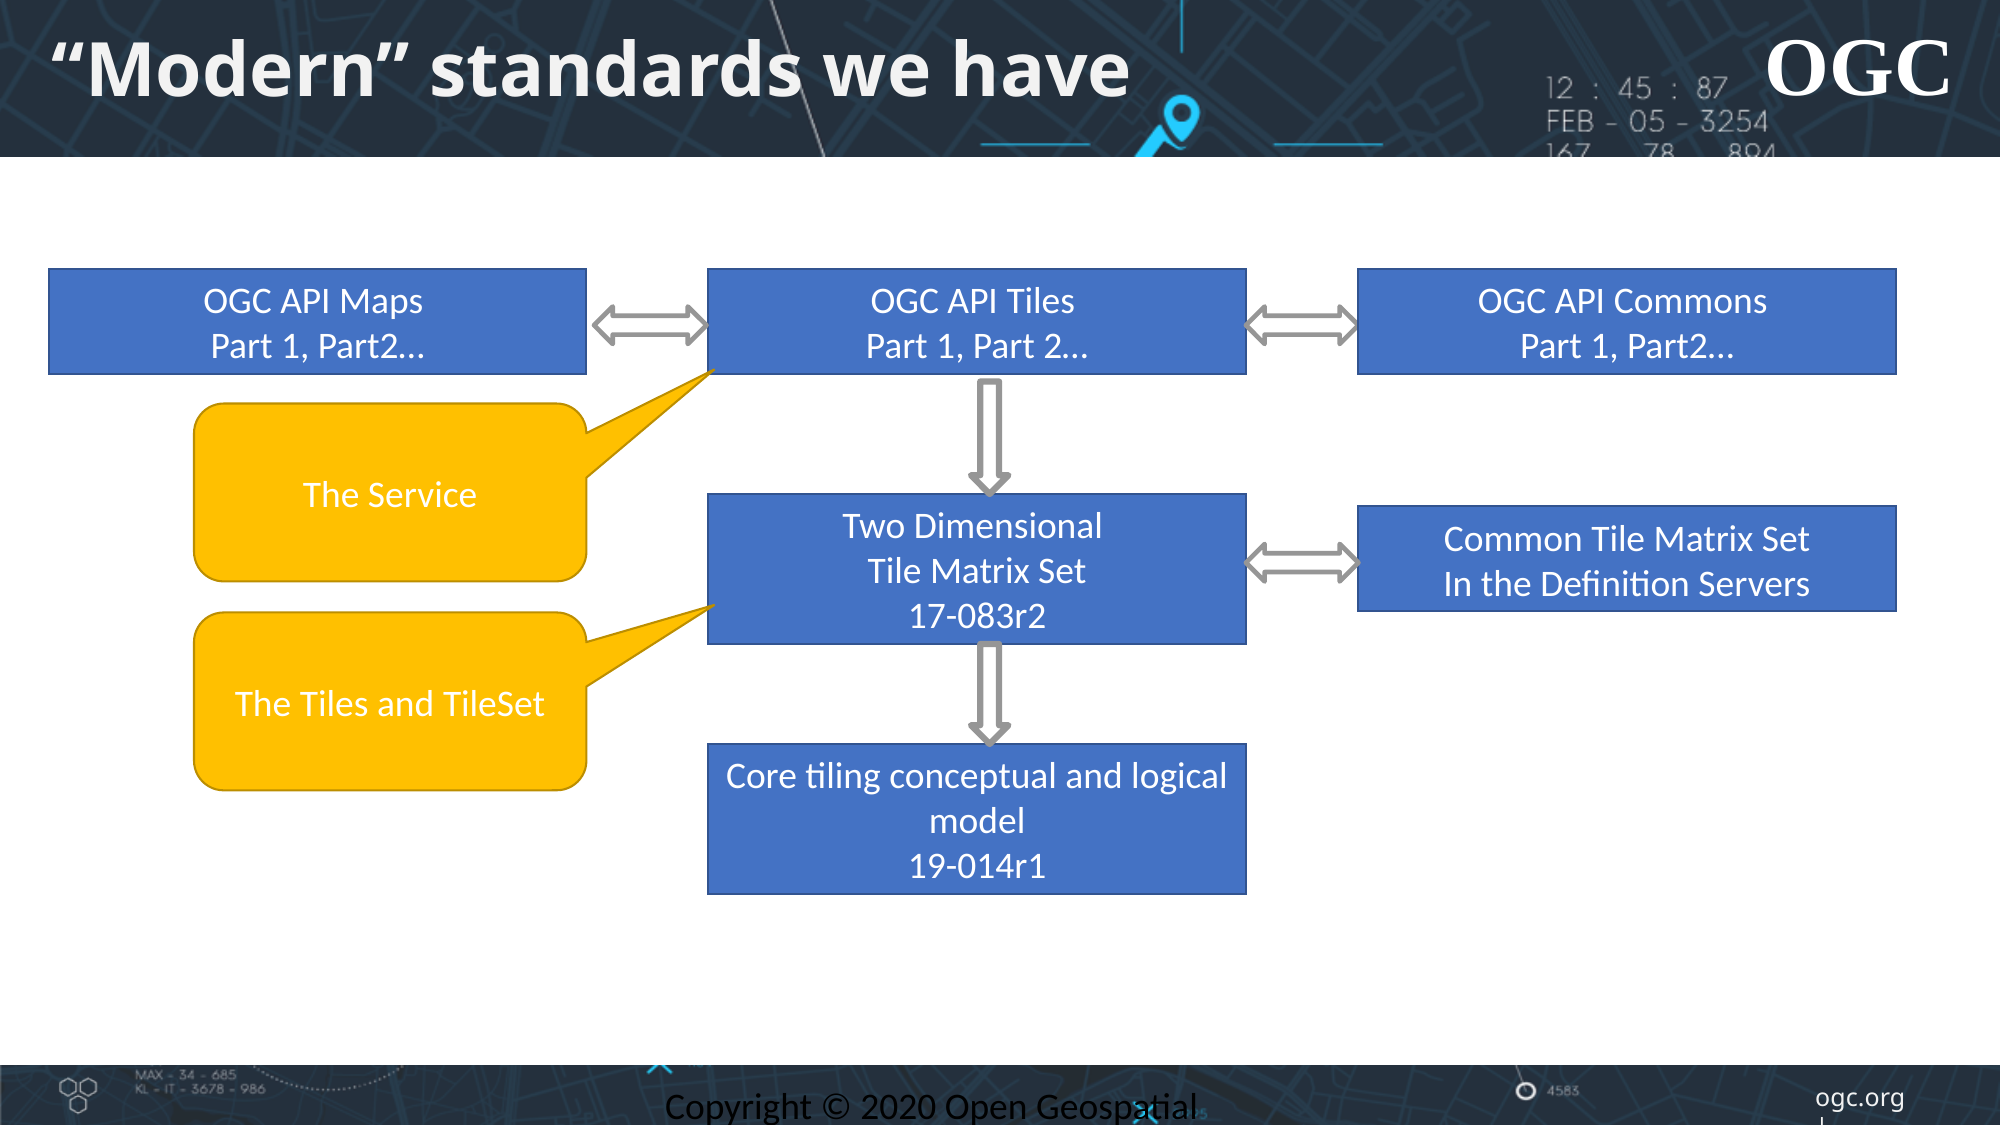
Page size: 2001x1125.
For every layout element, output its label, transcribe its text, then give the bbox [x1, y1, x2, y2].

title “Modern” standards we have [36, 9, 1762, 135]
text_box [970, 643, 1009, 744]
text_box Two Dimensional Tile Matrix Set 17-083r2 [707, 493, 1247, 645]
text_box The Service [192, 368, 716, 583]
text_box Common Tile Matrix Set In the Definition Servers [1357, 505, 1897, 612]
text_box [594, 306, 707, 344]
text_box OGC API Commons Part 1, Part2… [1357, 268, 1897, 375]
text_box [970, 381, 1009, 494]
picture [51, 1069, 106, 1123]
text_box [1245, 306, 1357, 344]
text_box [1245, 543, 1359, 582]
text_box The Tiles and TileSet [192, 603, 716, 792]
text_box OGC API Maps Part 1, Part2… [48, 268, 587, 375]
footer Copyright © 2020 Open Geospatial Consortium [650, 1074, 1351, 1113]
text_box Core tiling conceptual and logical model 19-014r1 [707, 743, 1247, 895]
text_box OGC API Tiles Part 1, Part 2… [707, 268, 1247, 375]
